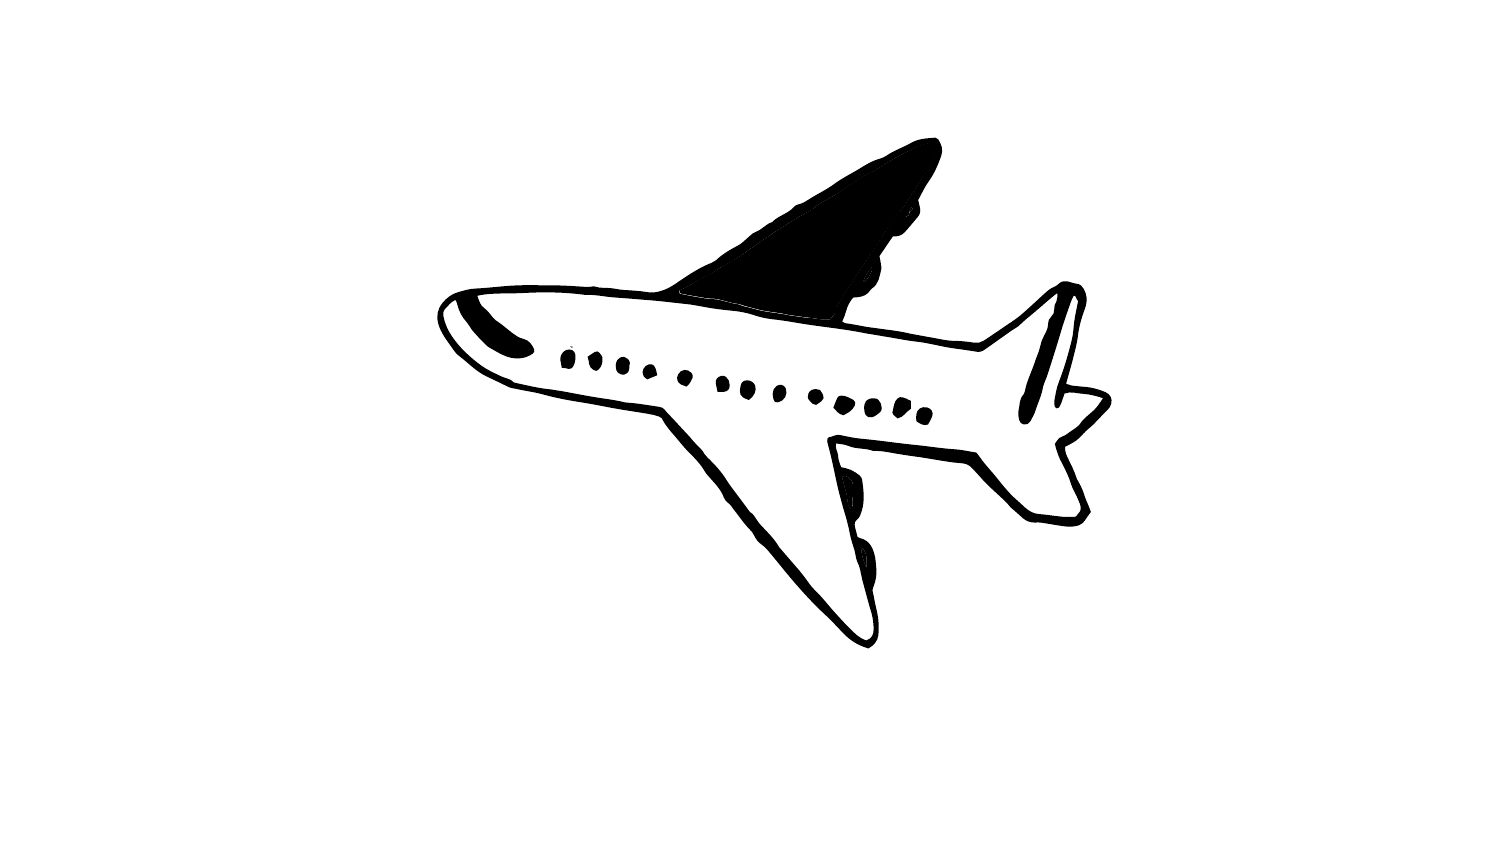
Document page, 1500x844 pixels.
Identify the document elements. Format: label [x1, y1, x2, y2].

text_box [435, 137, 1113, 649]
